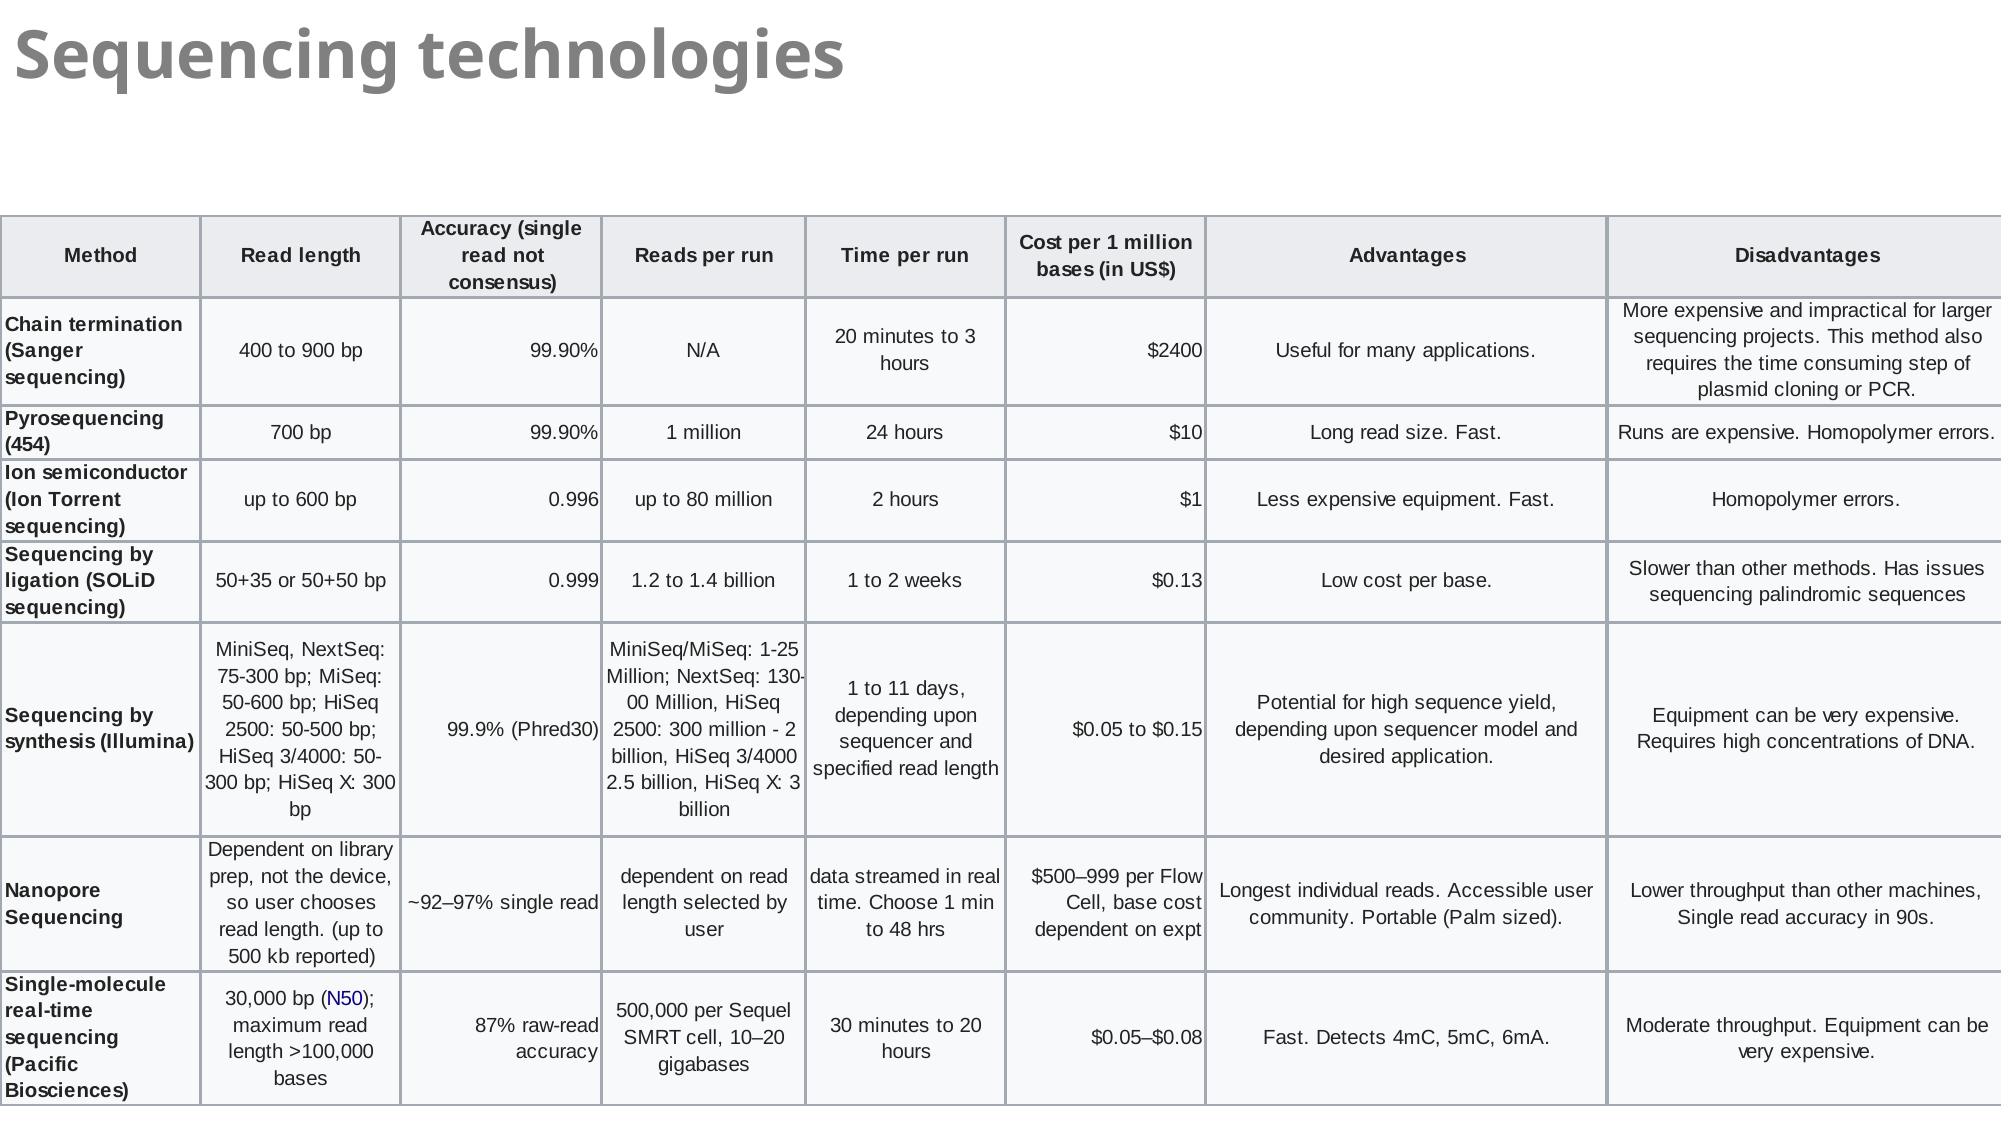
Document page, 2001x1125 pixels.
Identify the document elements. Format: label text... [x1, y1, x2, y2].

picture [0, 215, 2000, 1108]
text_box Sequencing technologies [0, 14, 1975, 215]
